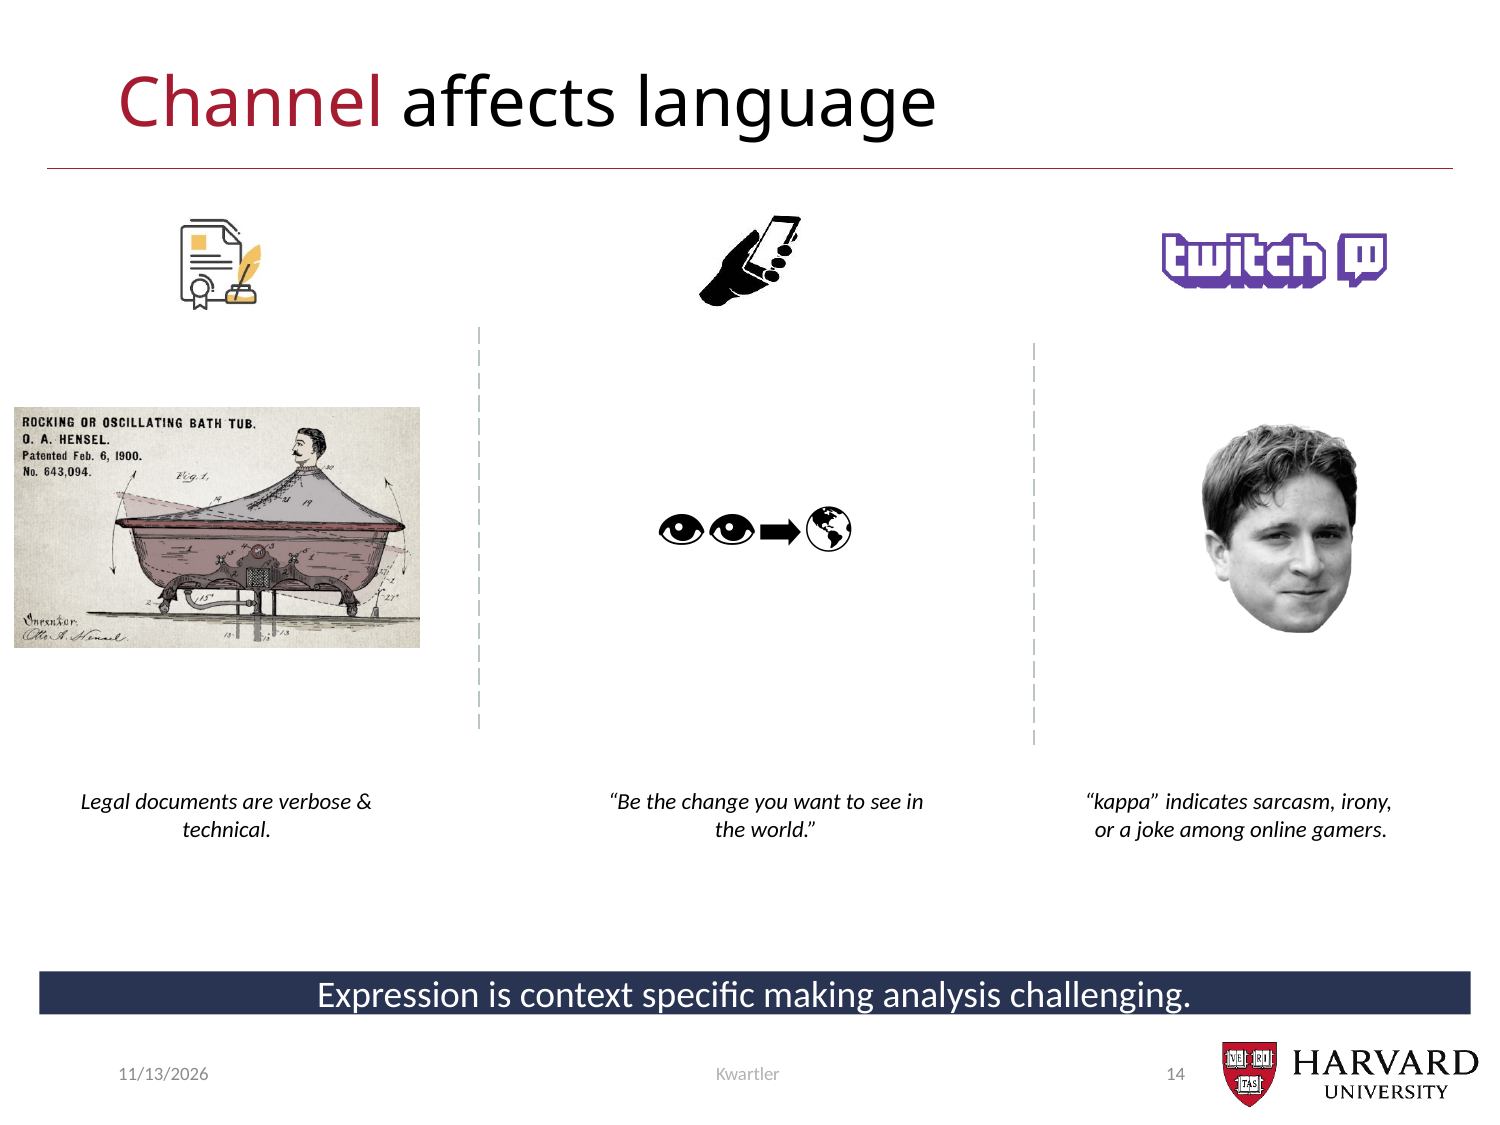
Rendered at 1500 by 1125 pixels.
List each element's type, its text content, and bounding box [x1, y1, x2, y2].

slide_number 14 [1059, 1042, 1200, 1103]
picture [14, 407, 420, 648]
text_box “Be the change you want to see in the world.” [587, 779, 945, 850]
title Channel affects language [103, 59, 1397, 157]
picture [158, 202, 275, 319]
picture [686, 197, 814, 324]
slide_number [103, 1042, 441, 1103]
text_box Legal documents are verbose & technical. [60, 779, 394, 850]
text_box “kappa” indicates sarcasm, irony, or a joke among online gamers. [1059, 779, 1424, 850]
text_box Expression is context specific making analysis challenging. [38, 970, 1472, 1015]
picture [1200, 1024, 1500, 1125]
footer Kwartler [496, 1042, 1004, 1103]
picture [1160, 231, 1388, 290]
text_box 🐝🔀🙏👁️👁️➡️🌎 [479, 489, 1032, 565]
picture [1151, 400, 1407, 656]
